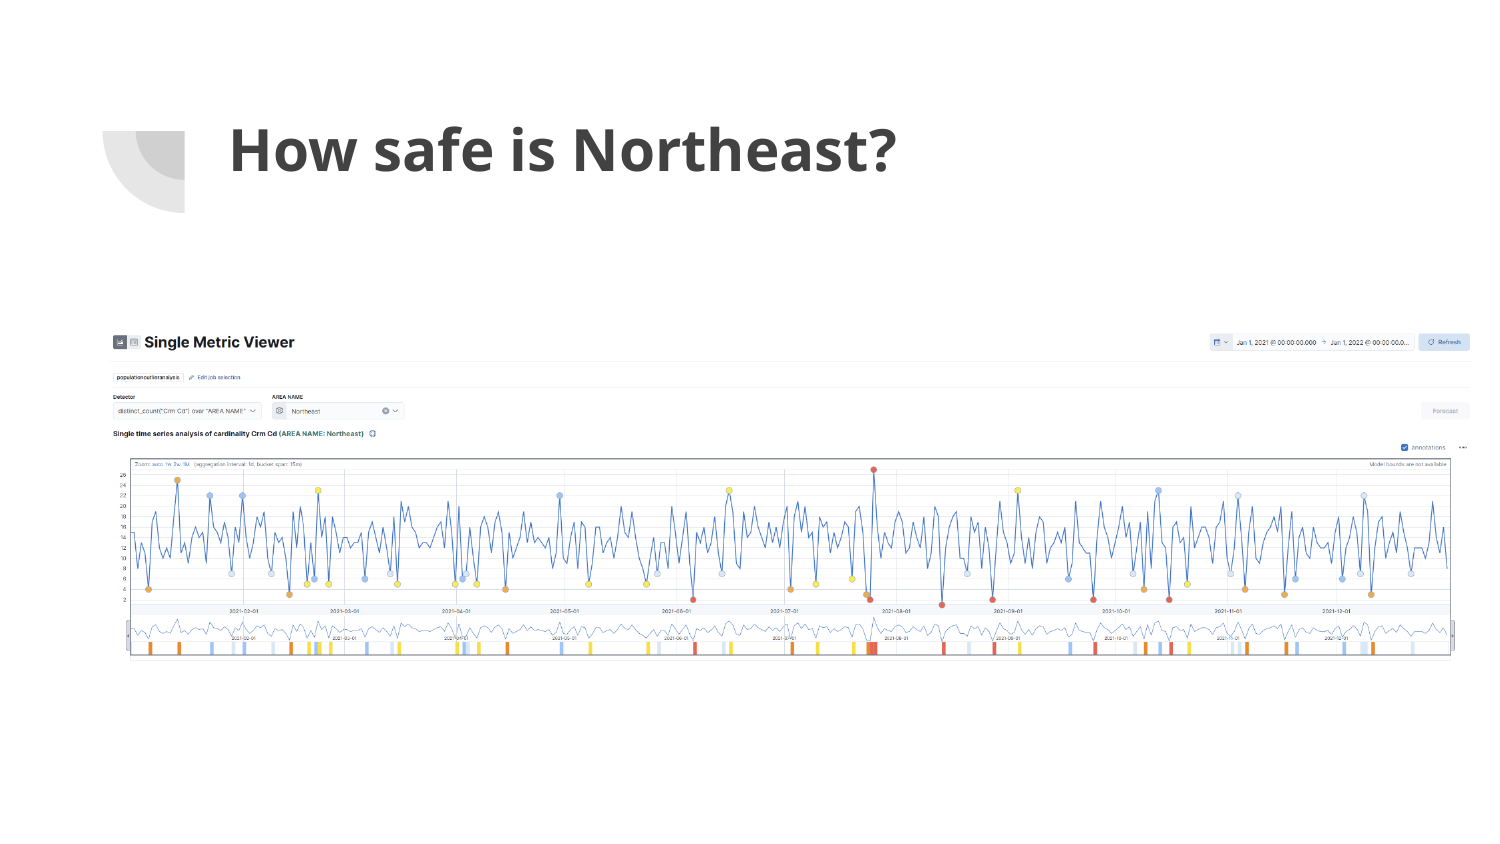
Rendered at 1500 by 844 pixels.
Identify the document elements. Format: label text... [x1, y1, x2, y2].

title How safe is Northeast? [213, 98, 1368, 263]
picture [108, 329, 1473, 669]
